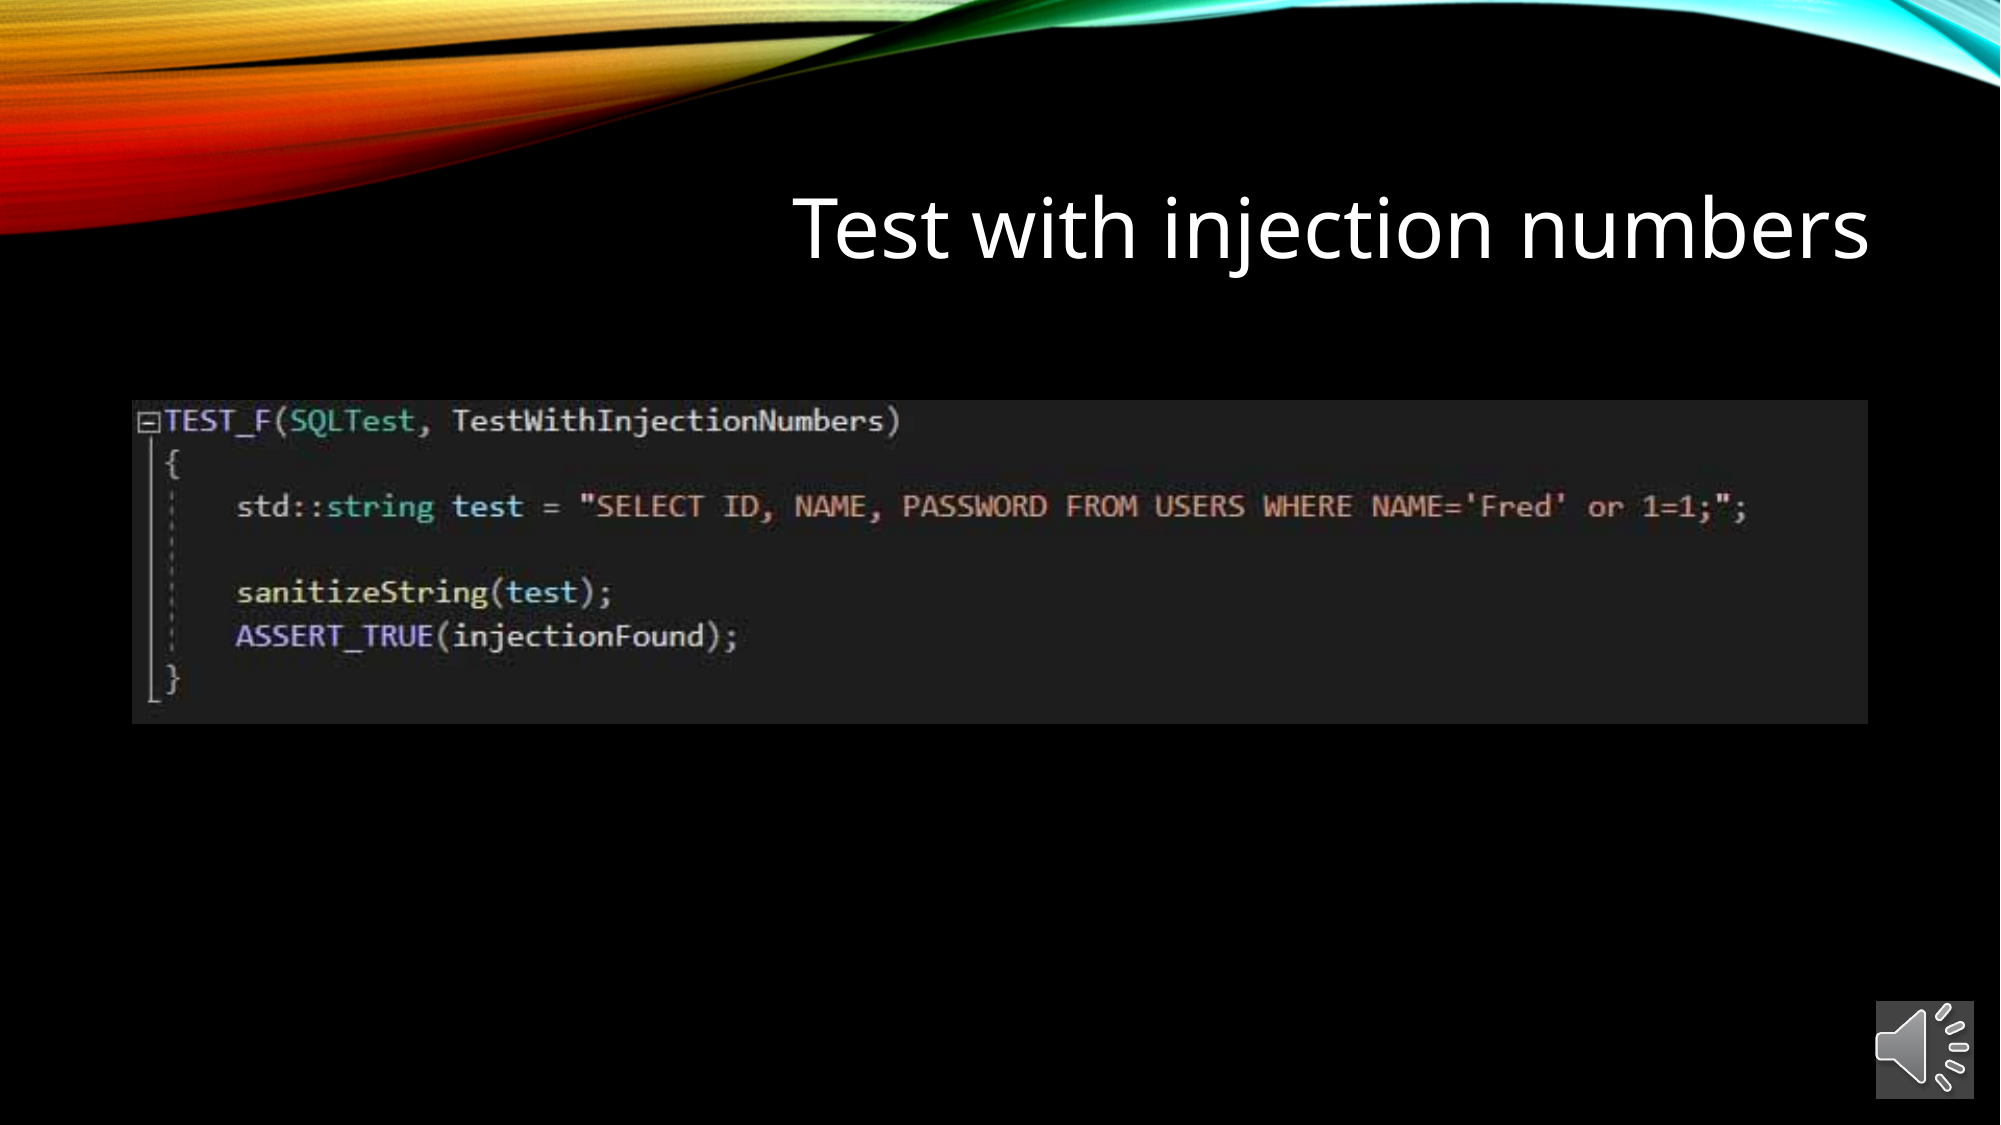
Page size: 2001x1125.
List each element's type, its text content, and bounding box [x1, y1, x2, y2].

picture [0, 0, 2000, 237]
picture [131, 400, 1868, 725]
picture [1874, 999, 1976, 1101]
title Test with injection numbers [474, 125, 1888, 338]
